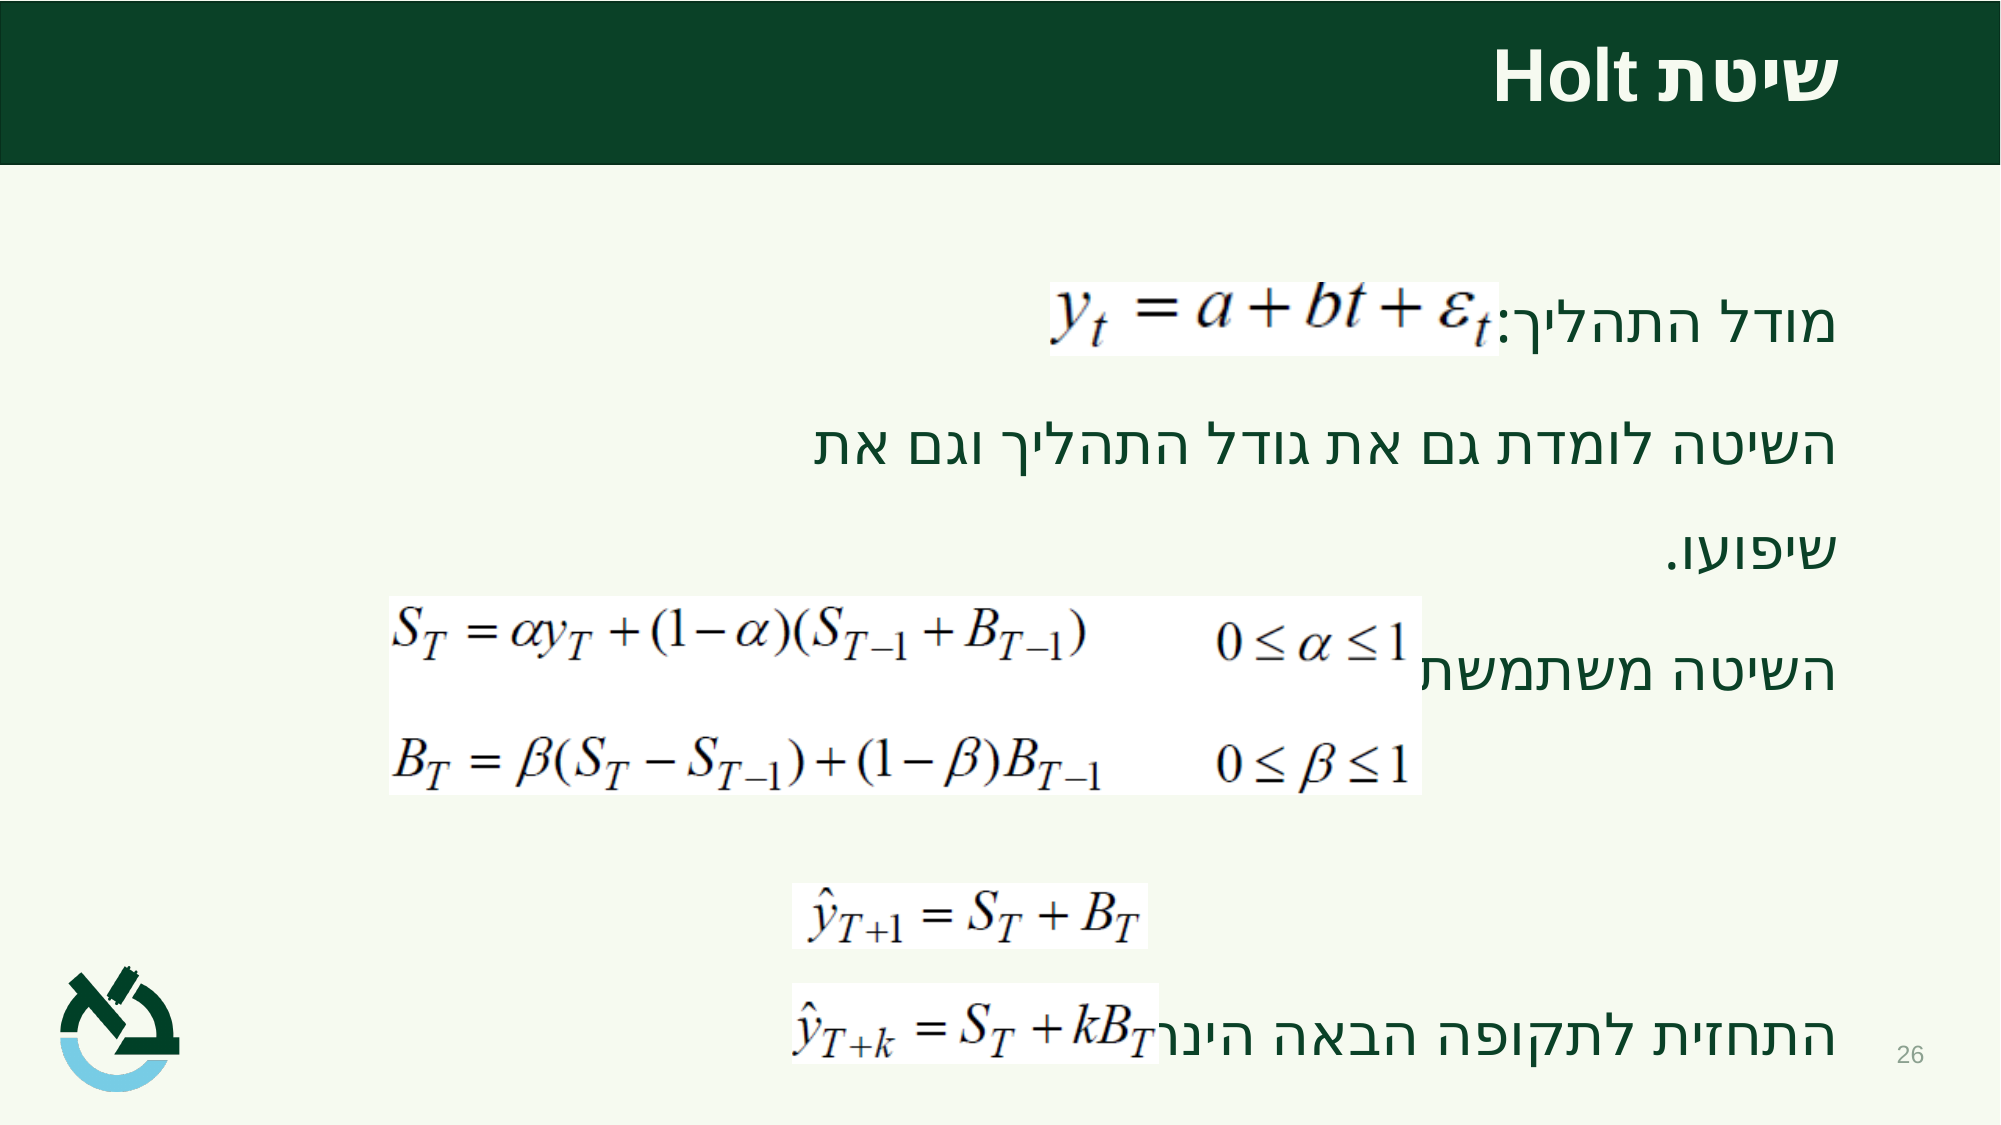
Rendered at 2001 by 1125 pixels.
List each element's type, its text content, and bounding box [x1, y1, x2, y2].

picture [1050, 282, 1499, 356]
picture [792, 983, 1159, 1064]
picture [389, 596, 1422, 796]
slide_number 26 [1861, 1023, 1940, 1084]
subtitle מודל התהליך: השיטה לומדת גם את גודל התהליך וגם את שיפועו. השיטה משתמשת בהחלקה כפולה. התחזית לתקופה הבאה הינה התחזית לתקופה T+k הינה [645, 241, 1855, 887]
picture [792, 883, 1148, 949]
title שיטת Holt [645, 1, 1855, 165]
